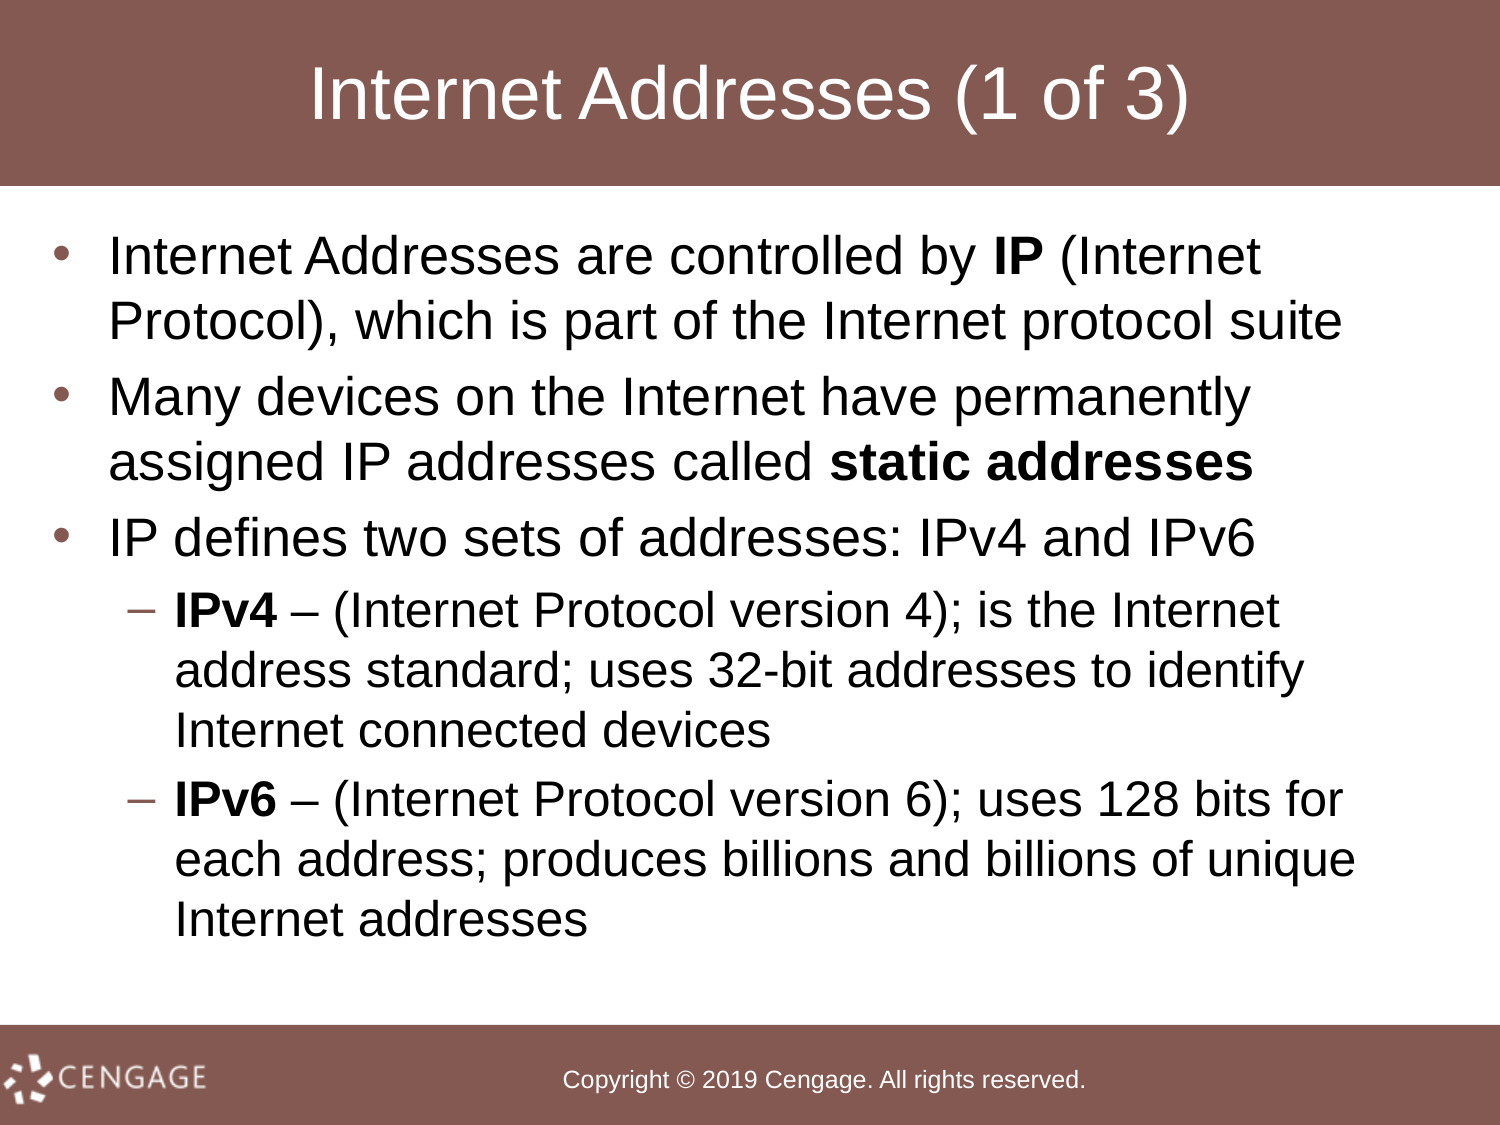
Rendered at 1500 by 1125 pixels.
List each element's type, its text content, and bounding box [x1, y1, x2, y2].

picture [0, 1051, 211, 1106]
list Internet Addresses are controlled by IP (Internet Protocol), which is part of the Internet protocol suite Many devices on the Internet have permanently assigned IP addresses called static addresses IP defines two sets of addresses: IPv4 and IPv6 IPv4 – (Internet Protocol version 4); is the Internet address standard; uses 32-bit addresses to identify Internet connected devices IPv6 – (Internet Protocol version 6); uses 128 bits for each address; produces billions and billions of unique Internet addresses [37, 212, 1475, 1005]
title Internet Addresses (1 of 3) [75, 4, 1425, 175]
